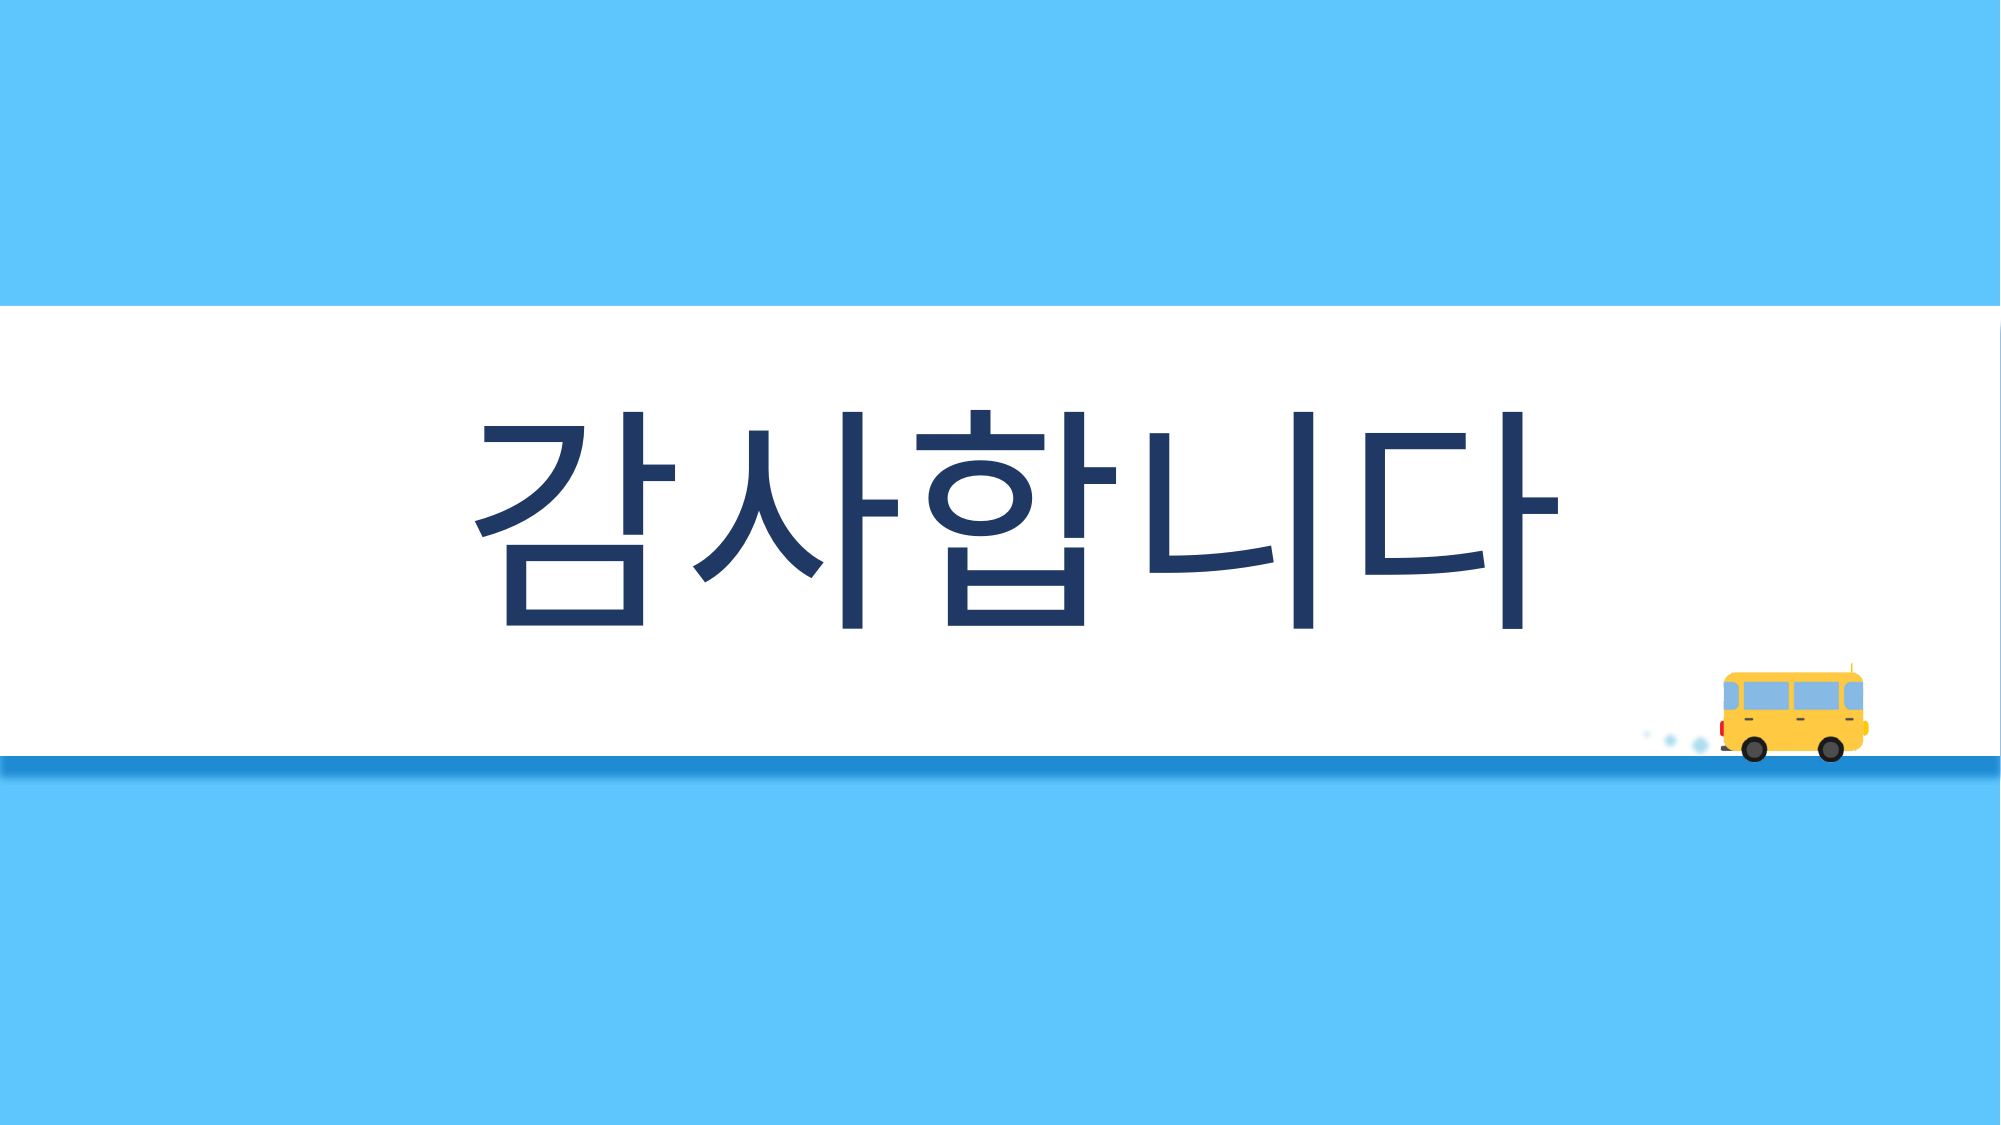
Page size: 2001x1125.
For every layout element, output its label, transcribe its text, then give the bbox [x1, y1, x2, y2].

title 감사합니다 [152, 305, 1878, 761]
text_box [1637, 631, 1877, 799]
